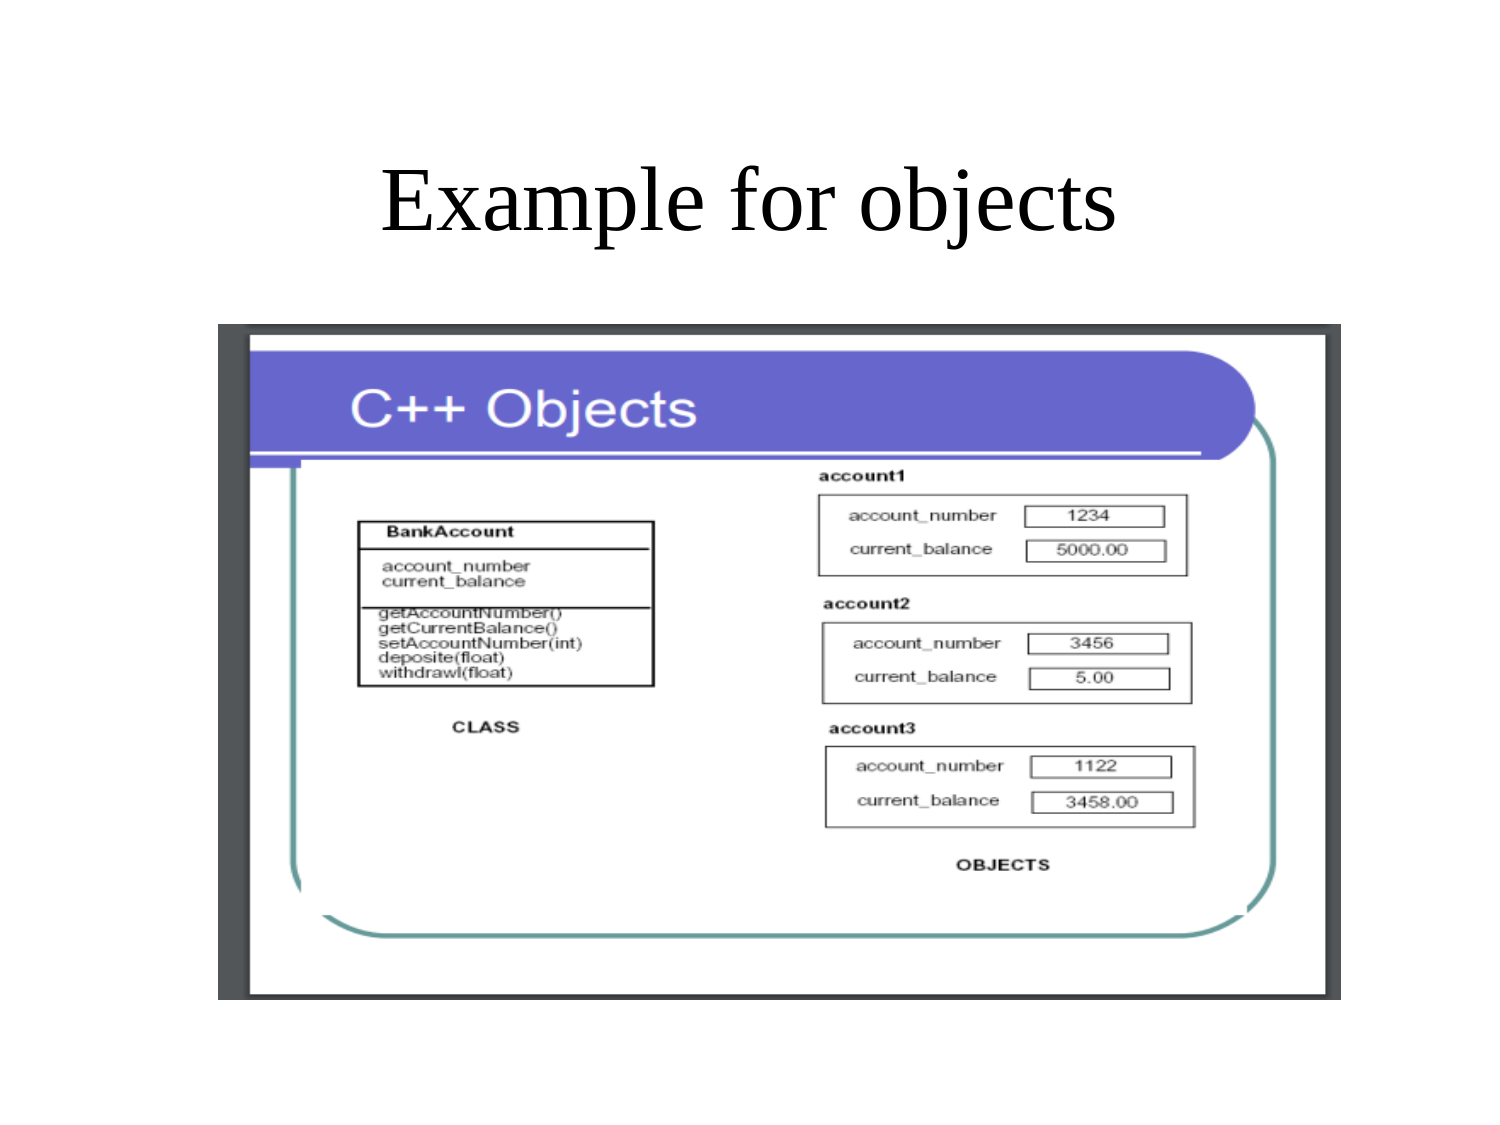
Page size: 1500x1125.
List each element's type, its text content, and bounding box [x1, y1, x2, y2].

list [218, 324, 1341, 1000]
title Example for objects [112, 99, 1388, 288]
